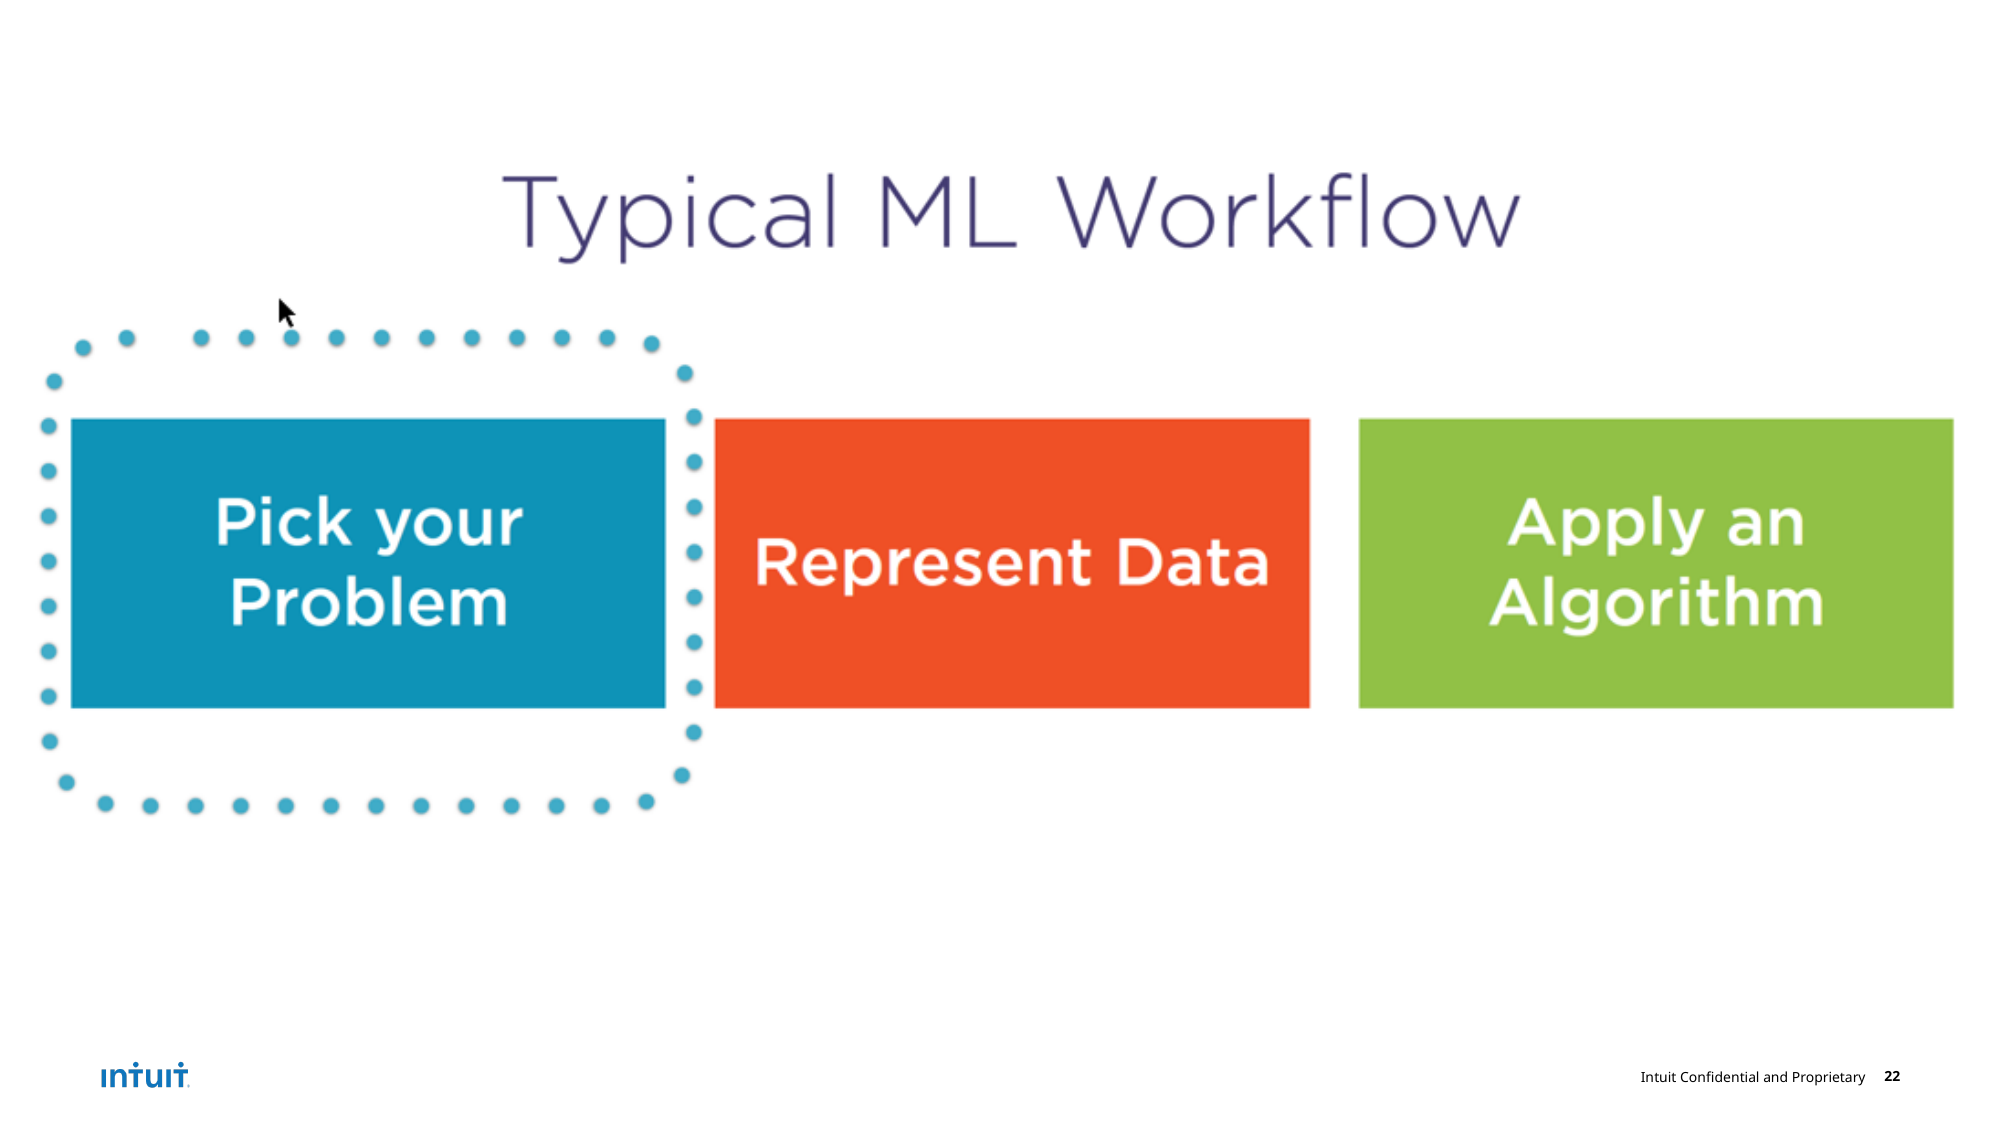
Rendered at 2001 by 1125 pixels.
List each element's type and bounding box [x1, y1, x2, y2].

picture [0, 98, 2000, 1027]
